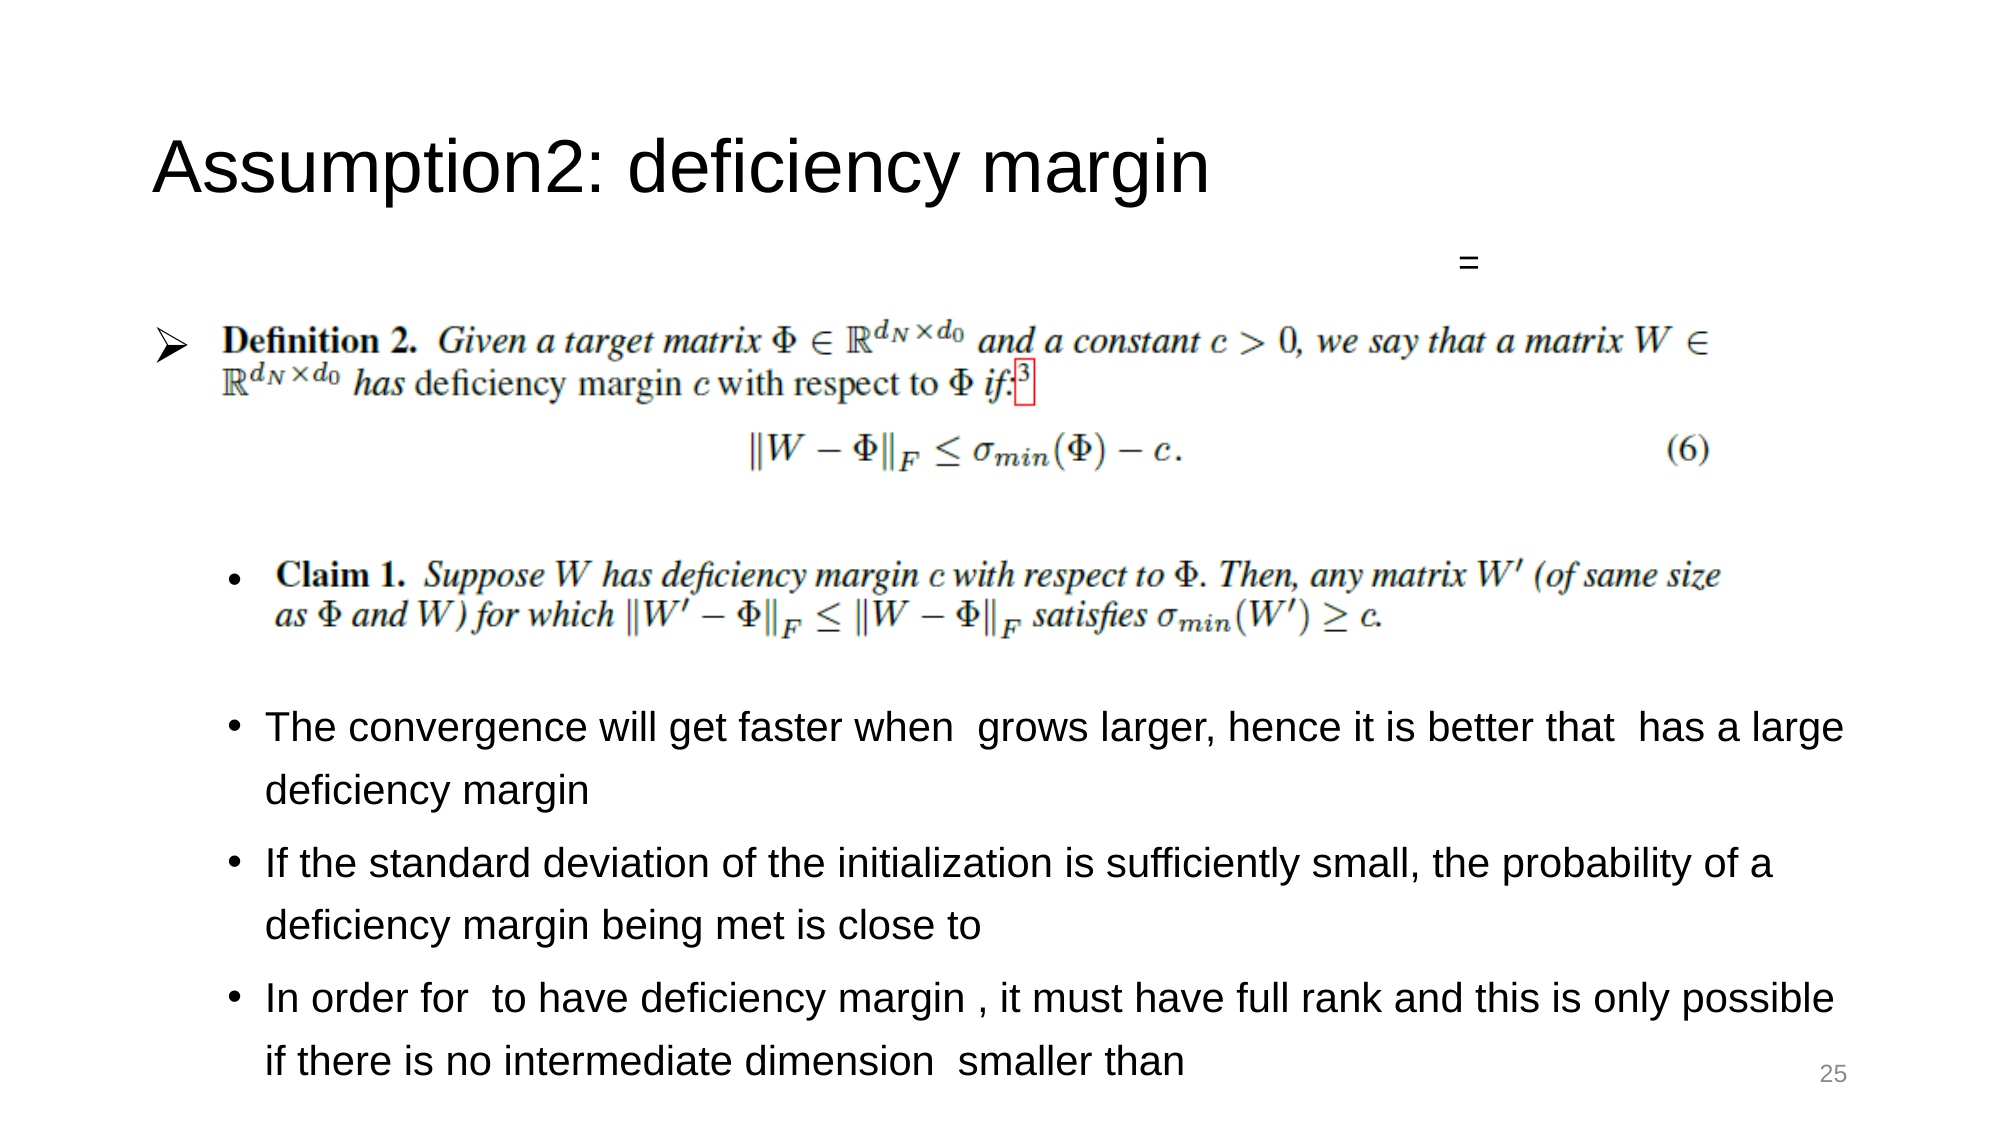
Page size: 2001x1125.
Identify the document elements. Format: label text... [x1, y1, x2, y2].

title Assumption2: deficiency margin [137, 59, 1863, 278]
picture [216, 316, 1724, 484]
slide_number 25 [1412, 1042, 1863, 1103]
picture [266, 549, 1733, 644]
